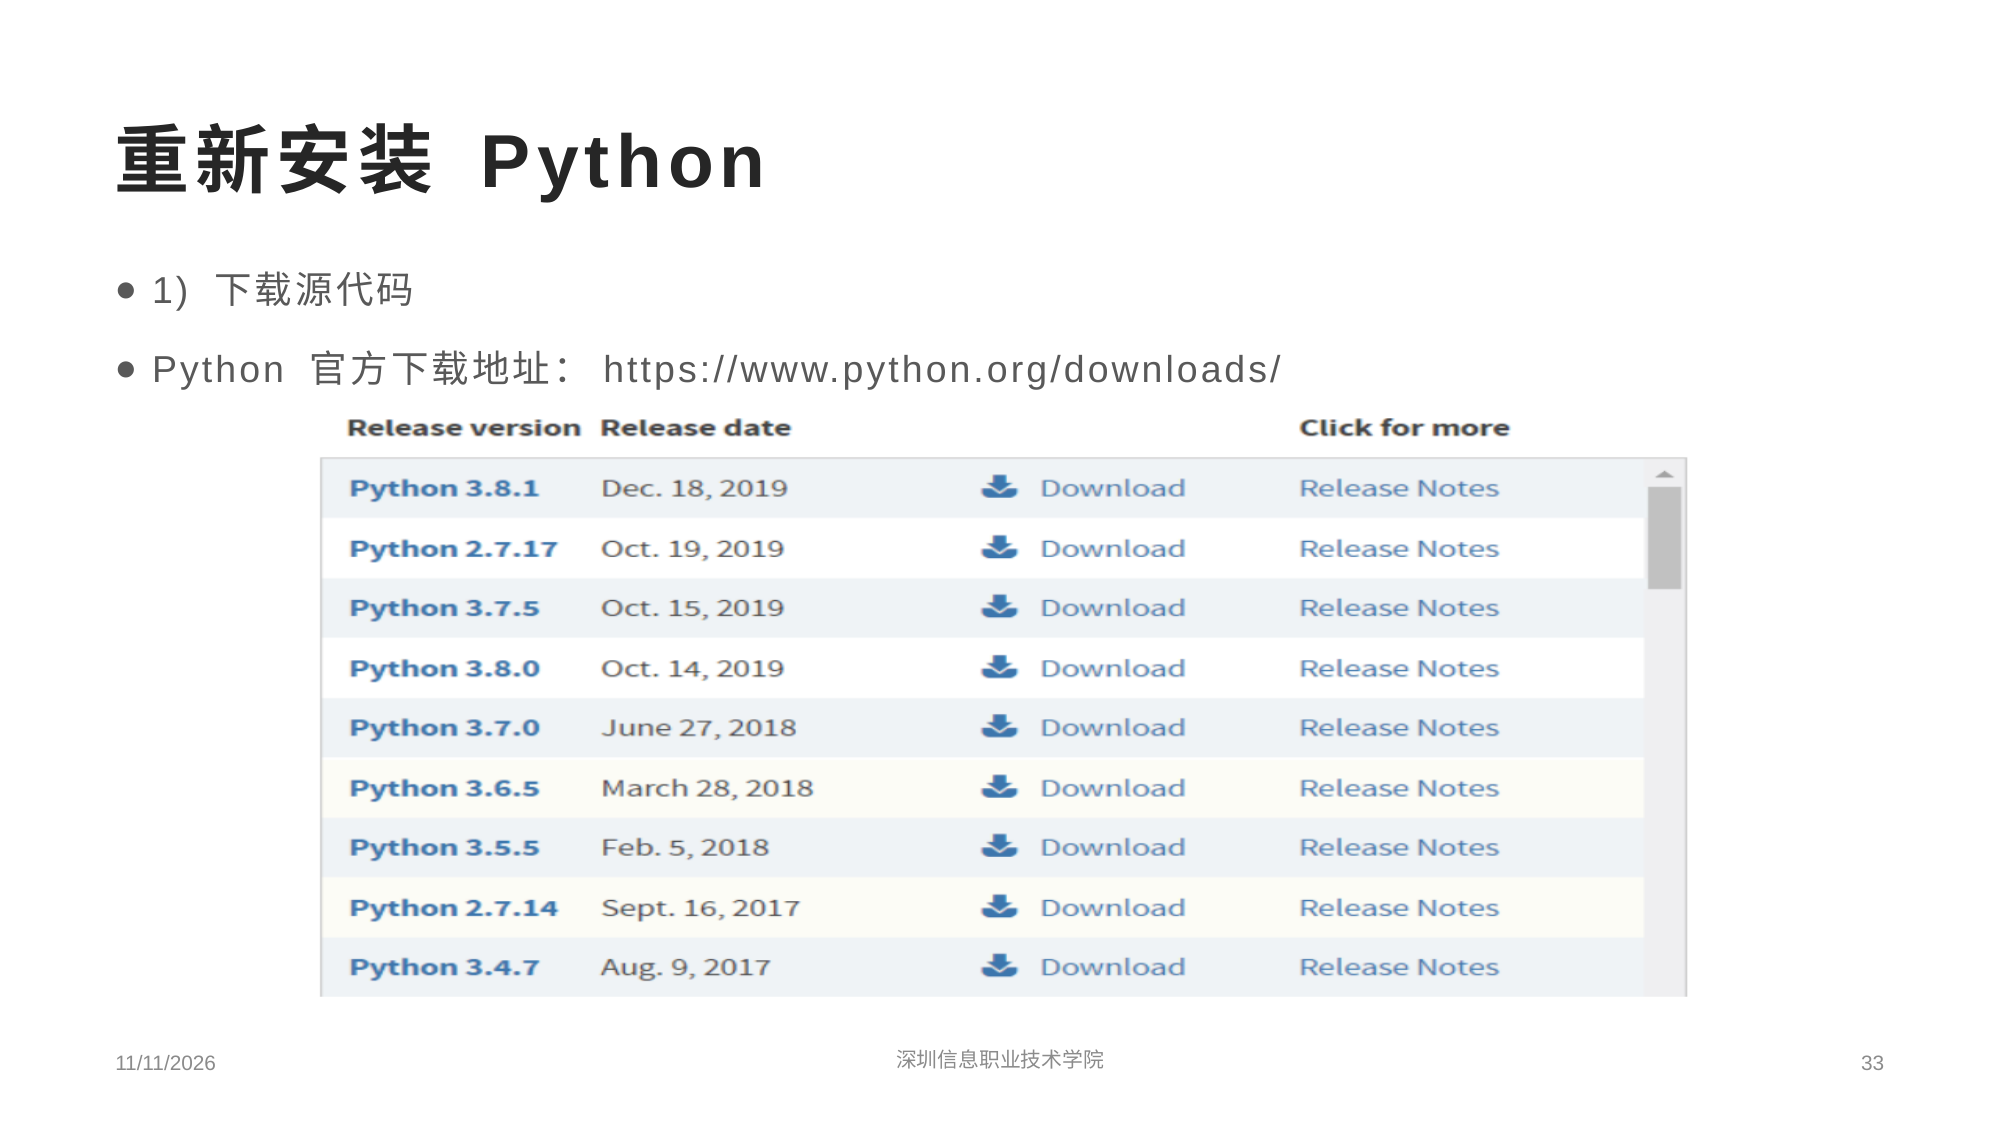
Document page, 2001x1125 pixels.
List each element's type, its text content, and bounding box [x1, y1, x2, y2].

slide_number 33 [1456, 1035, 1900, 1088]
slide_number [100, 1035, 544, 1088]
title 重新安装 Python [99, 99, 1900, 216]
picture [311, 399, 1689, 1000]
list 1) 下载源代码 Python 官方下载地址：https://www.python.org/downloads/ [99, 244, 1900, 1026]
footer 深圳信息职业技术学院 [675, 1035, 1325, 1088]
